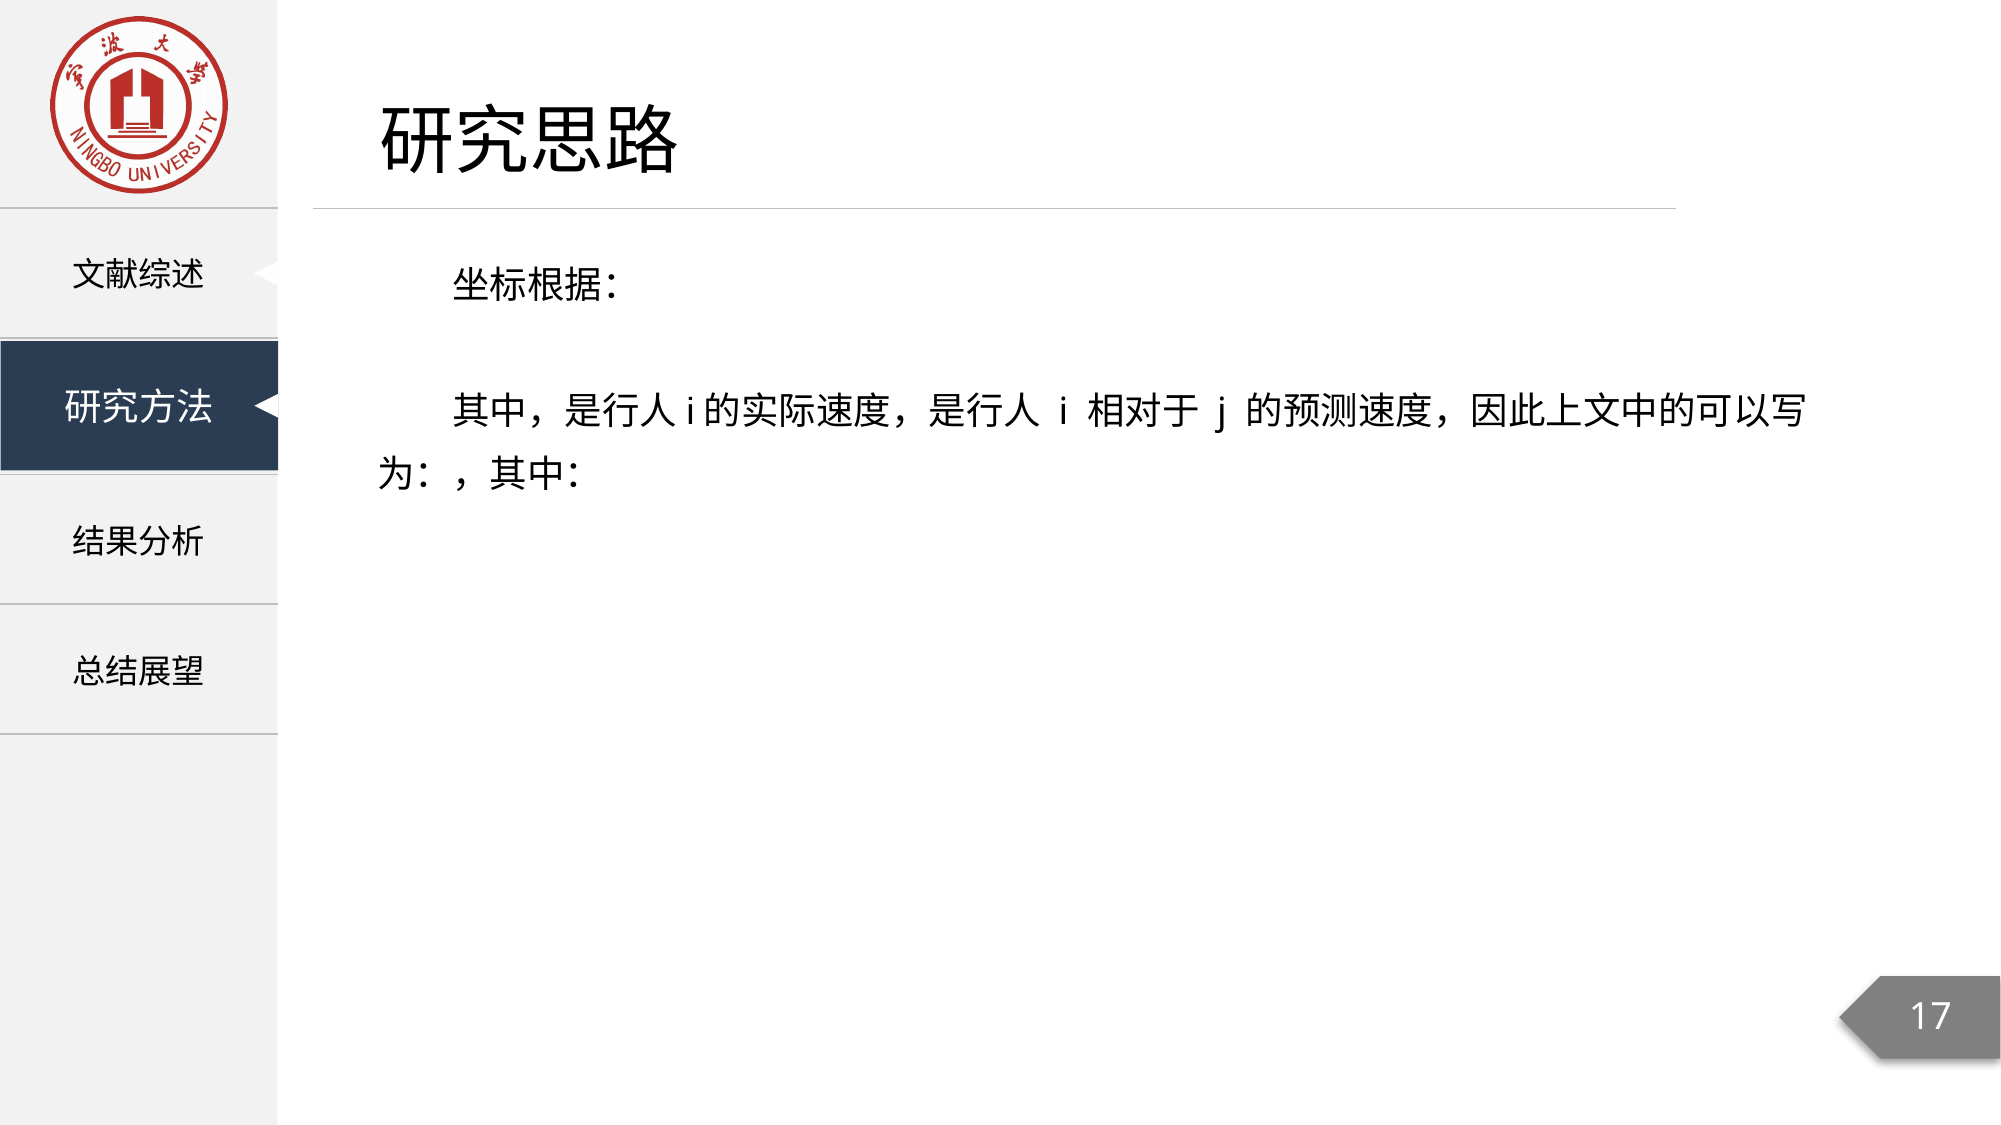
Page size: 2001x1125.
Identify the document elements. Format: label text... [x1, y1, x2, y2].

picture [50, 16, 228, 194]
text_box 研究思路 [364, 85, 695, 190]
